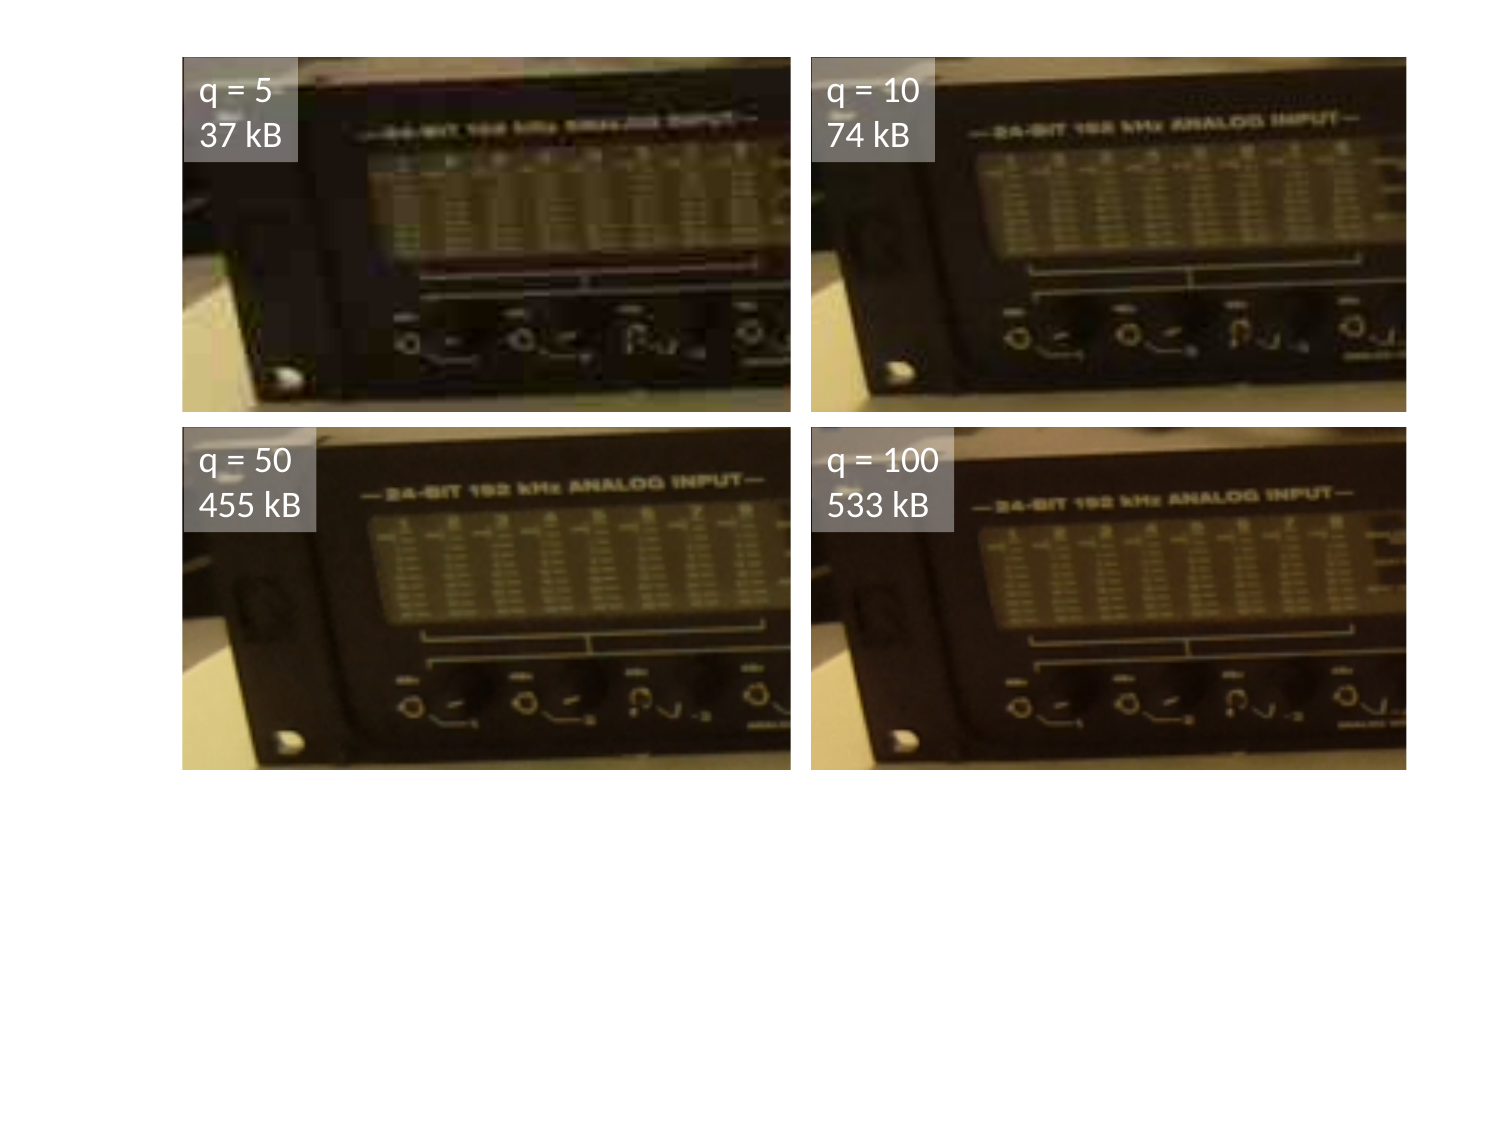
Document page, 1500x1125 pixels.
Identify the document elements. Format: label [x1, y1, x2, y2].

picture [810, 427, 1407, 770]
picture [810, 57, 1407, 412]
picture [182, 57, 792, 412]
picture [182, 427, 792, 770]
